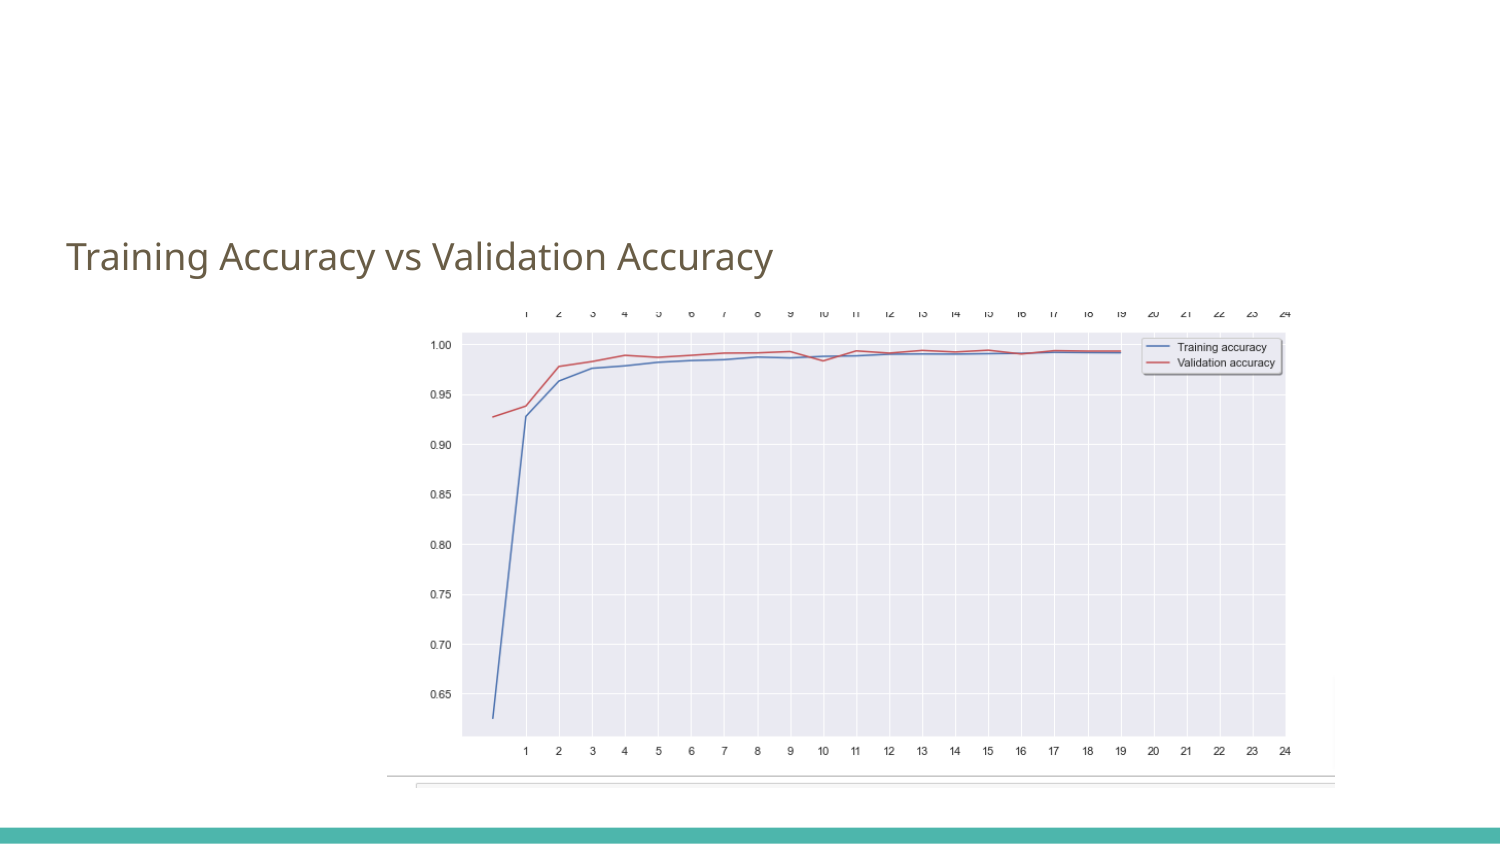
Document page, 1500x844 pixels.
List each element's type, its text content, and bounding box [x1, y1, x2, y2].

picture [386, 311, 1335, 788]
list Training Accuracy vs Validation Accuracy [51, 207, 1449, 750]
